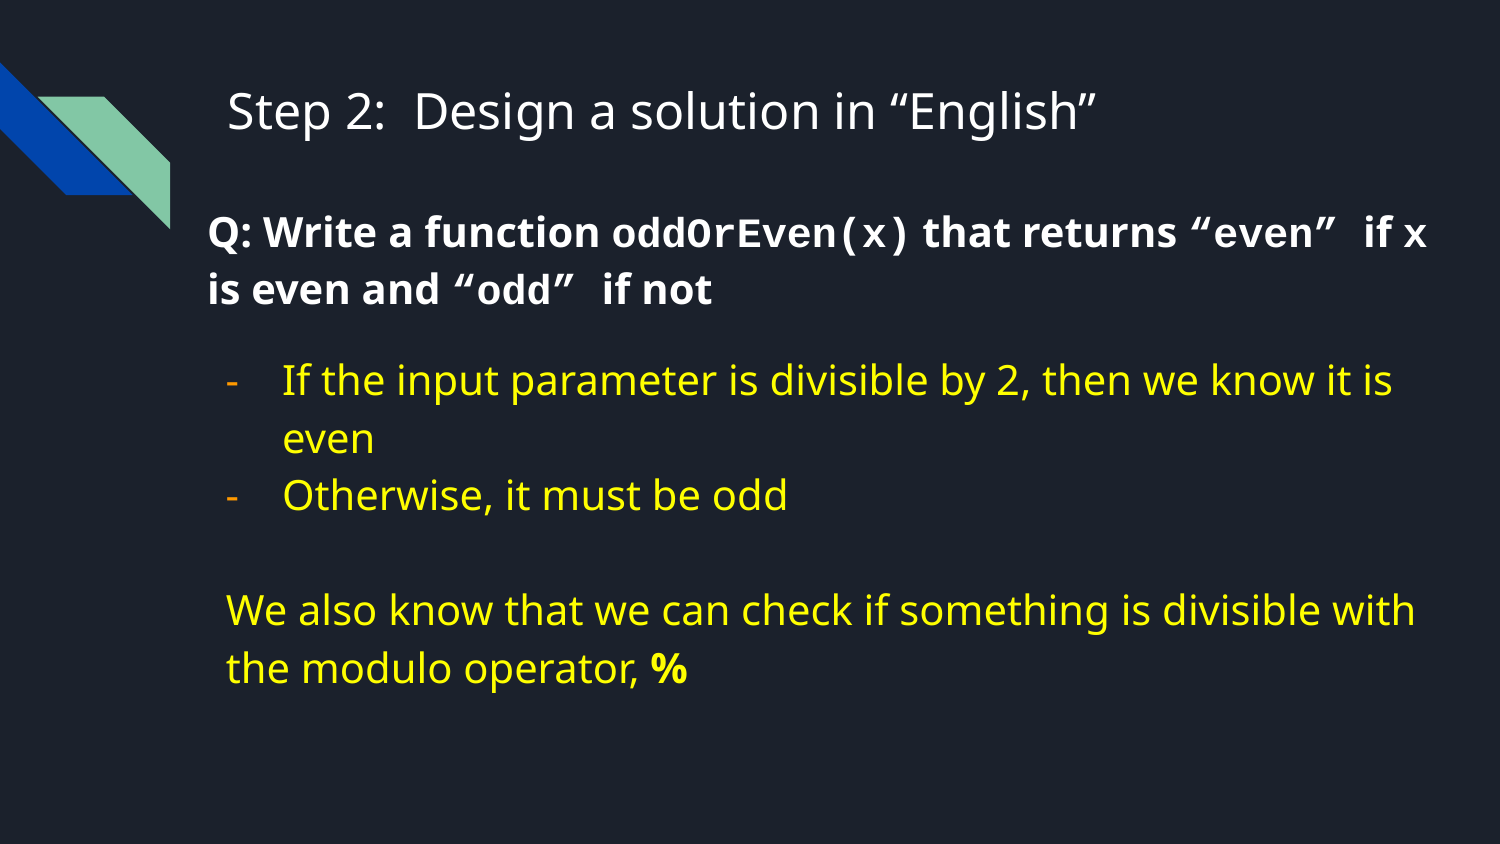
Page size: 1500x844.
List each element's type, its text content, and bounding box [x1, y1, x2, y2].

title Step 2: Design a solution in “English” [212, 64, 1368, 183]
list Q: Write a function oddOrEven(x) that returns “even” if x is even and “odd” if not If the input parameter is divisible by 2, then we know it is even Otherwise, it must be odd We also know that we can check if something is divisible with the modulo operator, % [191, 183, 1470, 661]
